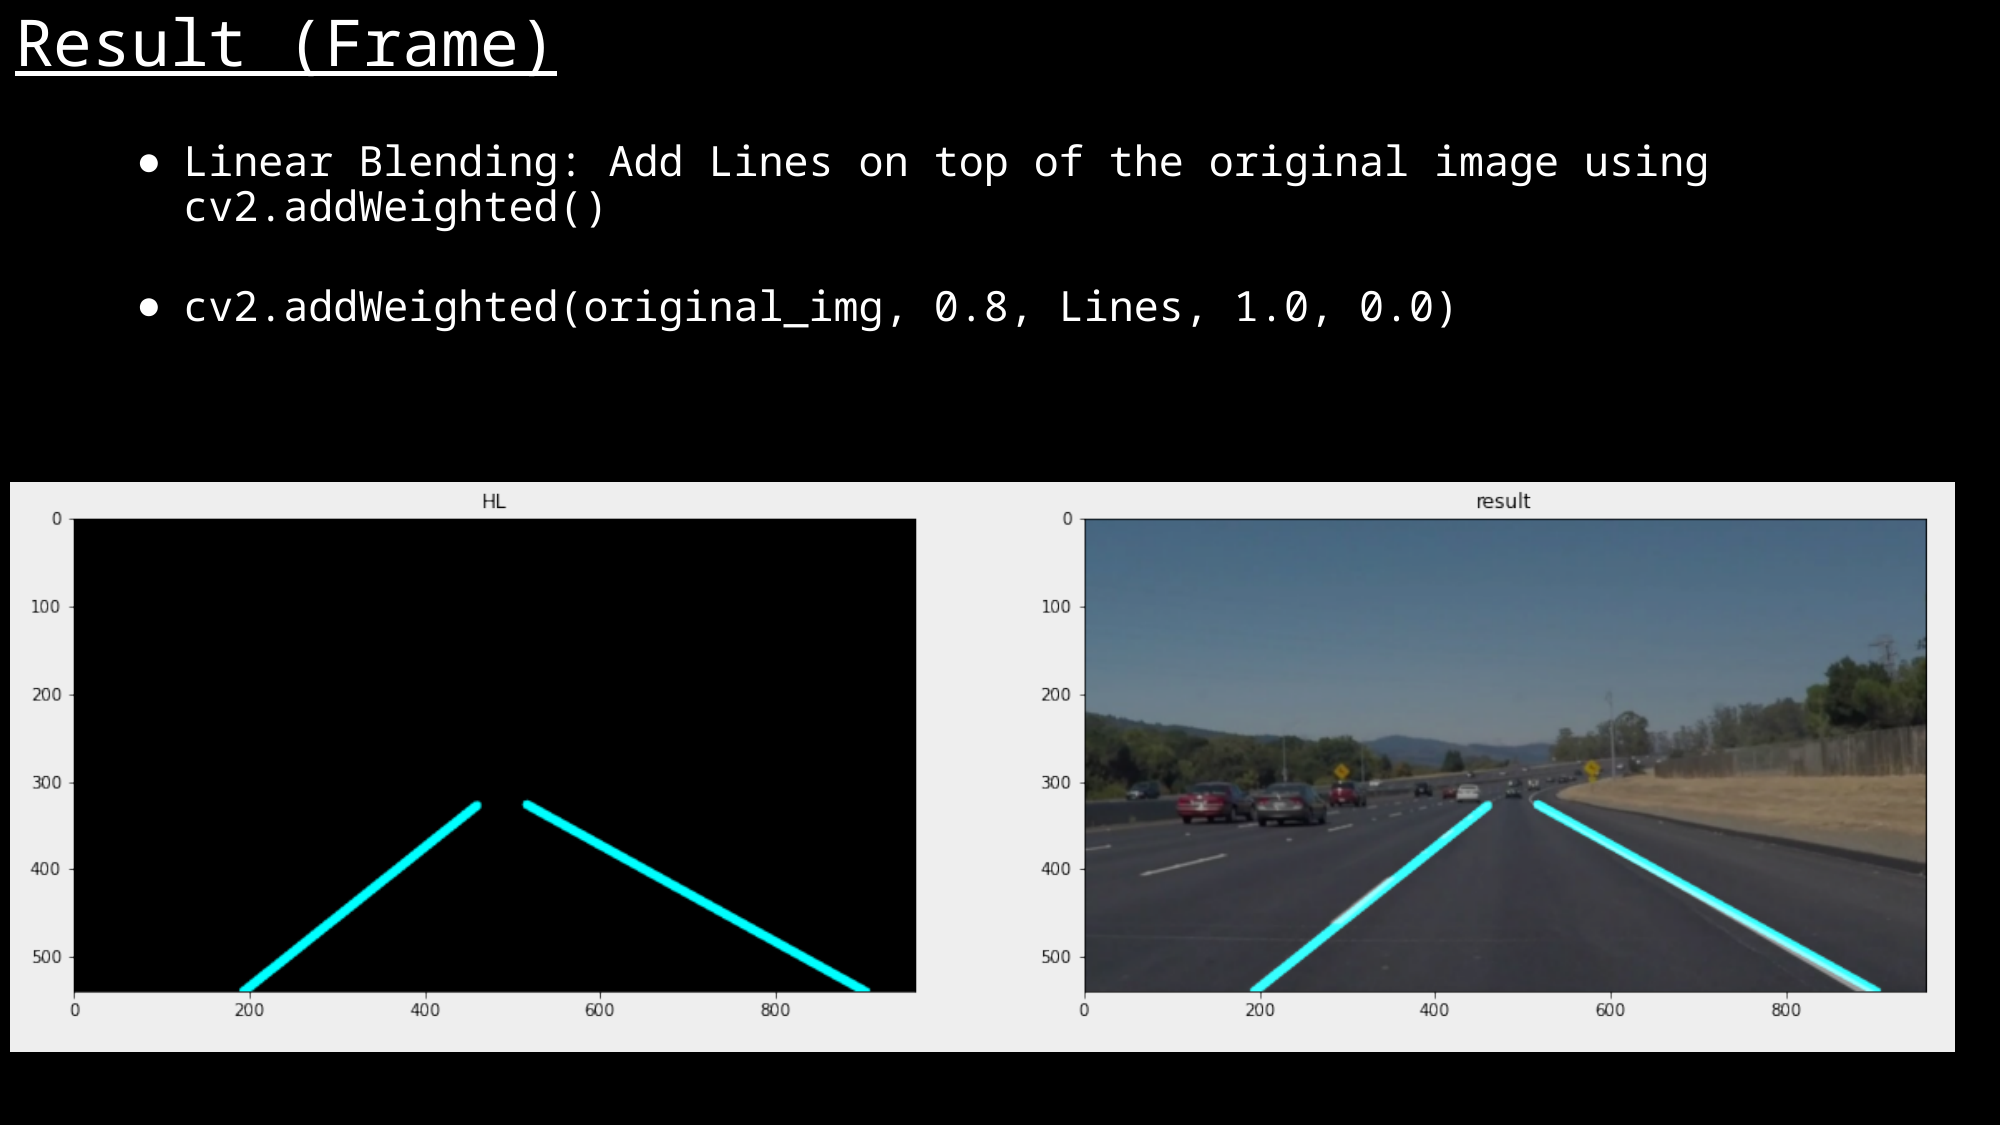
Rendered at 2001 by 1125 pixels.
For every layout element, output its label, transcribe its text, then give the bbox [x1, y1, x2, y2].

list Linear Blending: Add Lines on top of the original image using cv2.addWeighted() cv2.addWeighted(original_img, 0.8, Lines, 1.0, 0.0) [121, 133, 2000, 247]
picture [9, 481, 1956, 1052]
title Result (Frame) [0, 10, 1149, 81]
